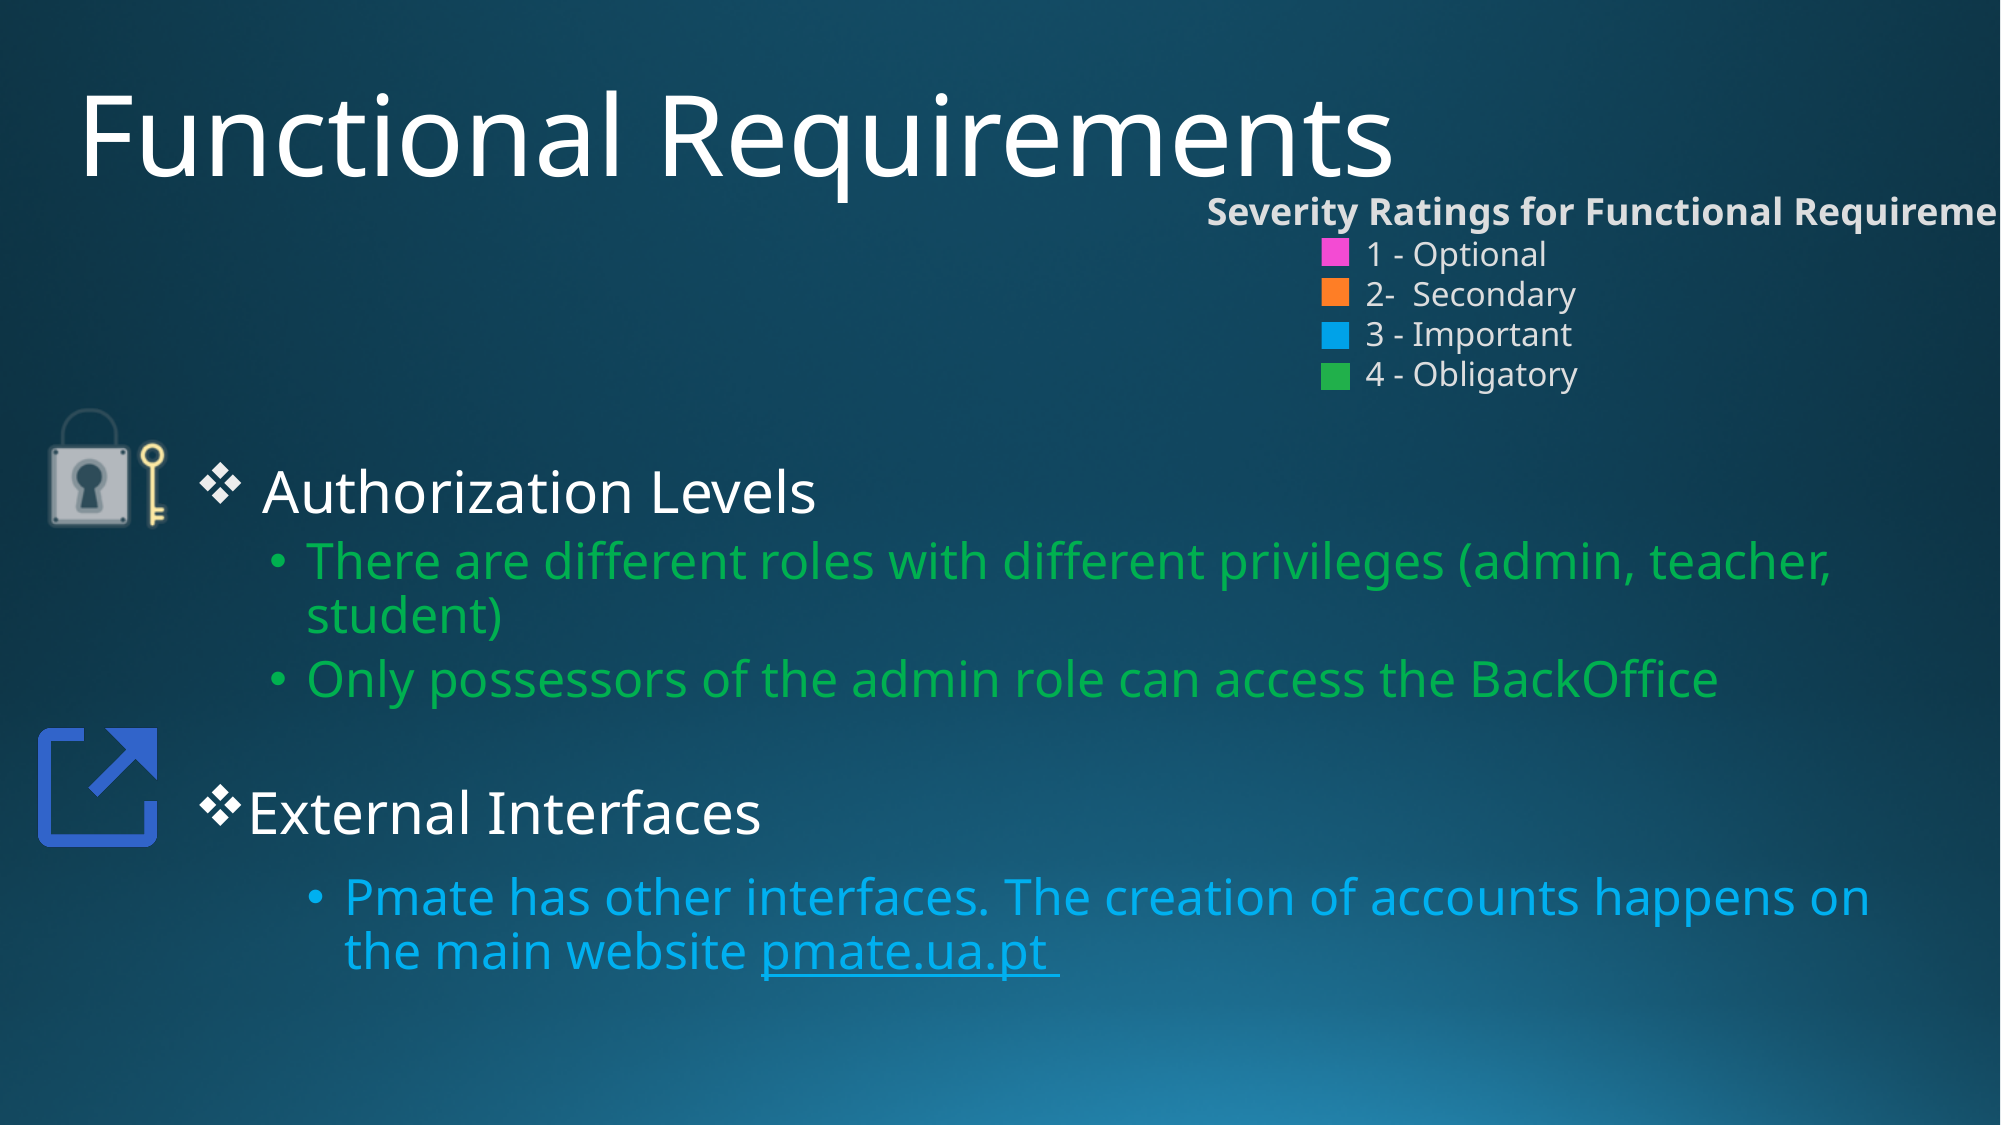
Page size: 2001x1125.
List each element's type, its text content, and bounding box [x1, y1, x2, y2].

list Authorization Levels There are different roles with different privileges (admin, teacher, student) Only possessors of the admin role can access the BackOffice External Interfaces Pmate has other interfaces. The creation of accounts happens on the main website pmate.ua.pt [179, 455, 1892, 1040]
title Functional Requirements [60, 31, 1786, 249]
text_box Severity Ratings for Functional Requirements 1 - Optional 2- Secondary 3 - Important 4 - Obligatory [1192, 180, 2000, 401]
picture [0, 0, 2001, 1125]
